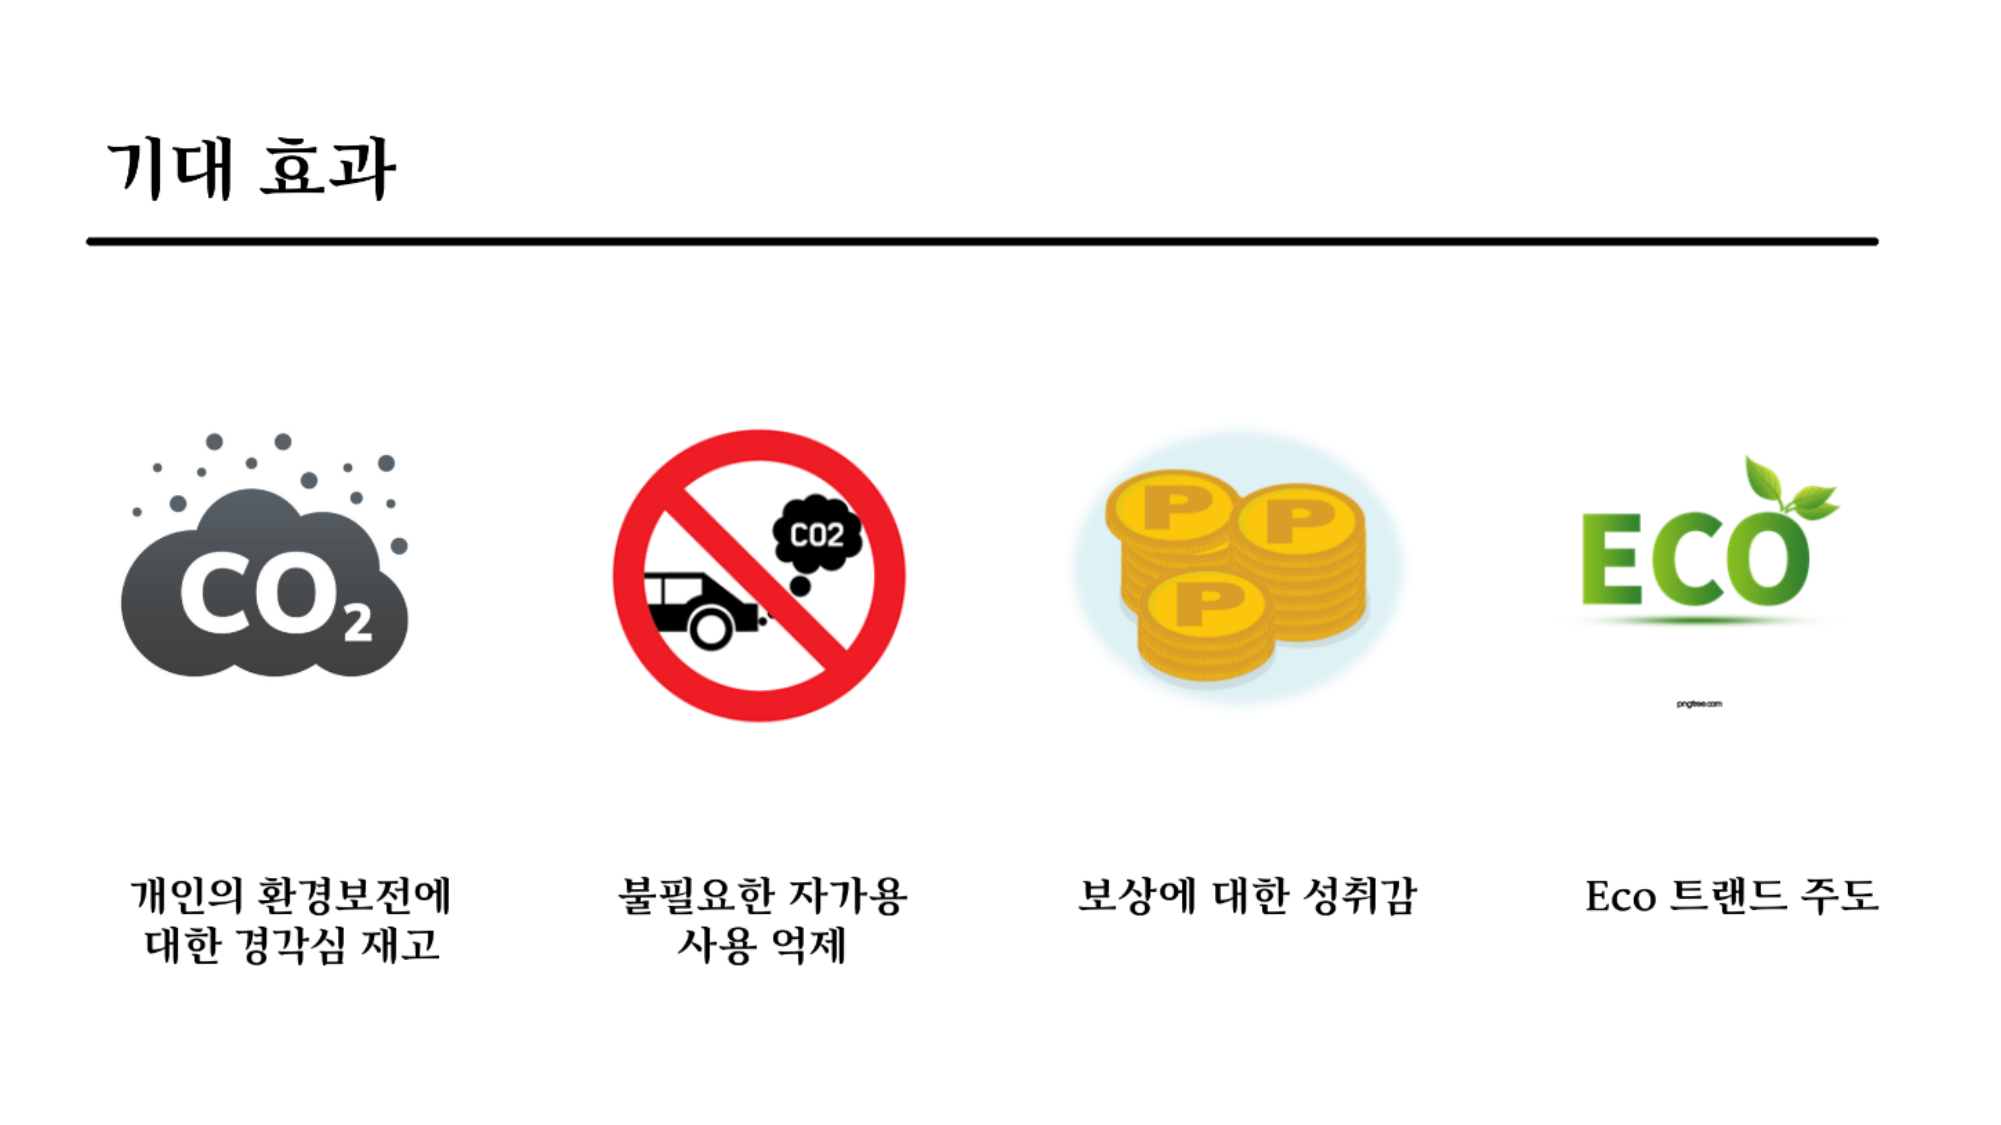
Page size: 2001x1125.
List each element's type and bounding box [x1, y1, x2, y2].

picture [0, 60, 2000, 1065]
